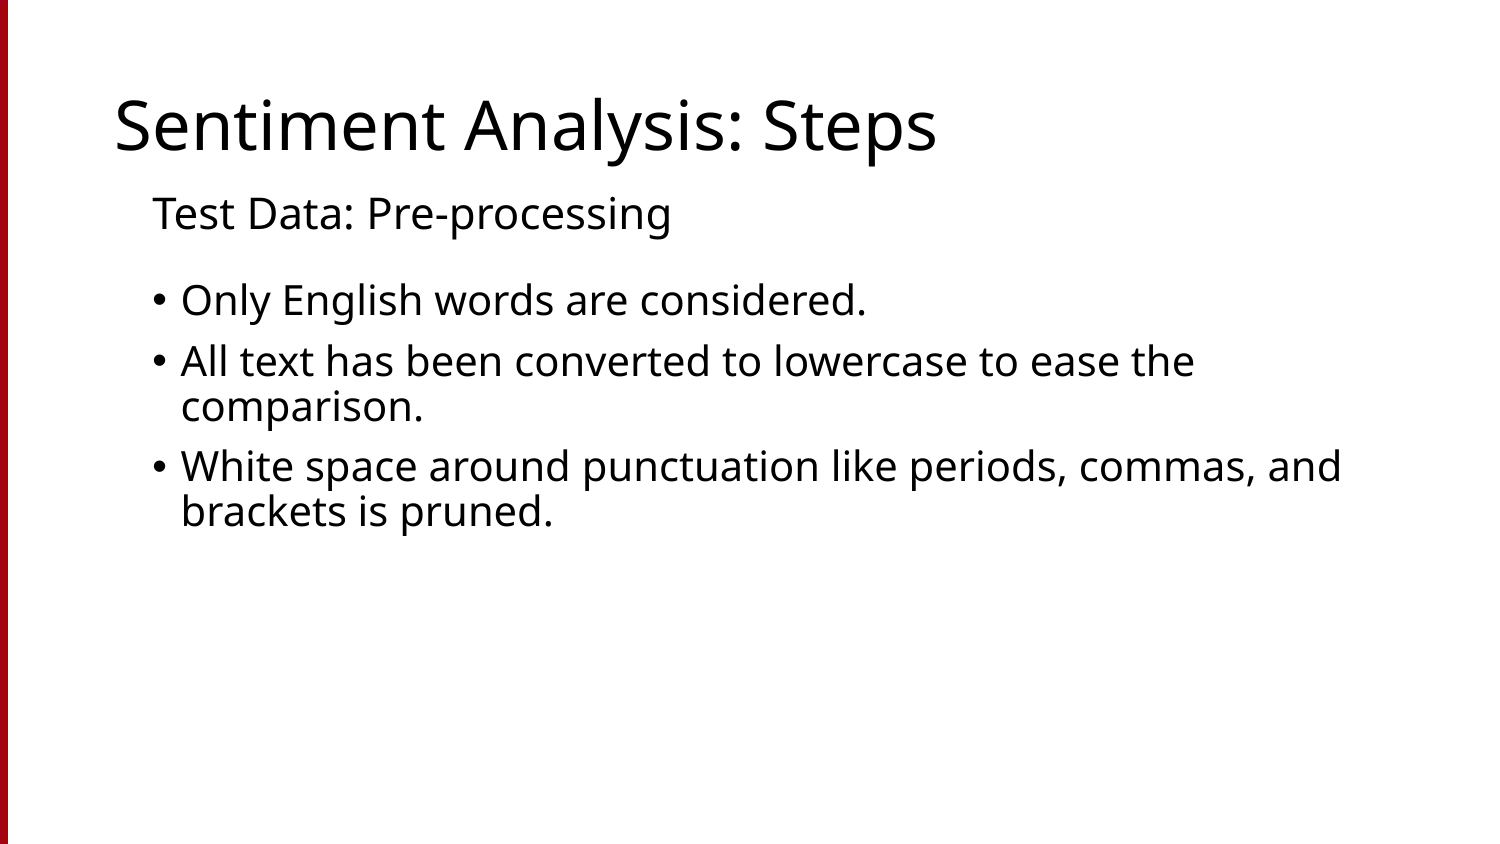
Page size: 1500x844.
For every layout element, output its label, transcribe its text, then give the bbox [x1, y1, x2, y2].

text_box Sentiment Analysis: Steps [99, 46, 1394, 210]
text_box Only English words are considered. All text has been converted to lowercase to ease the comparison. White space around punctuation like periods, commas, and brackets is pruned. [137, 271, 1413, 460]
list Test Data: Pre-processing [137, 184, 1413, 271]
